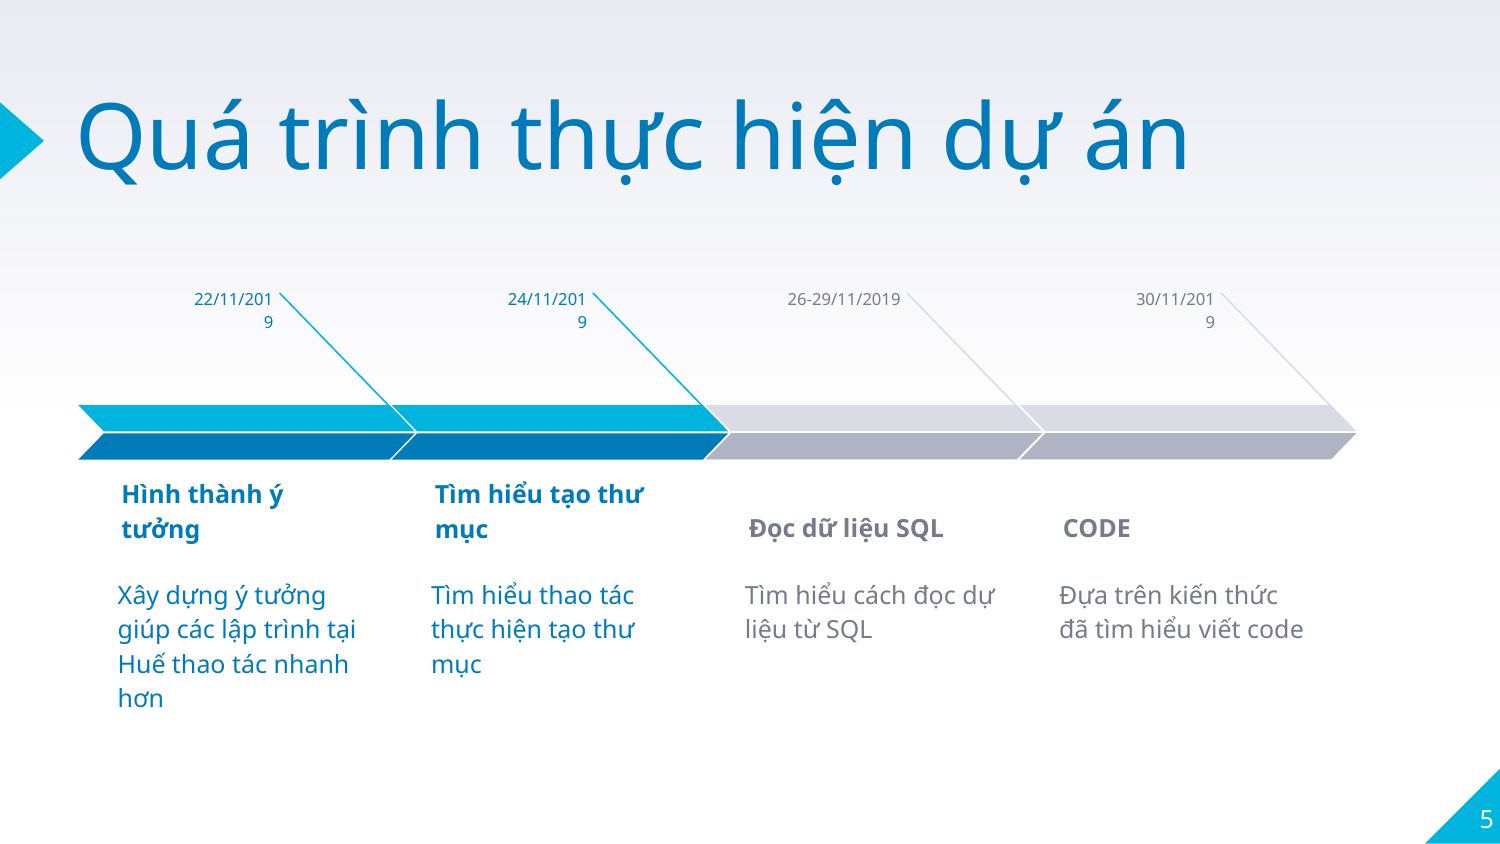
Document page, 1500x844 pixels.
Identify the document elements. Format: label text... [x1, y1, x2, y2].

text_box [1220, 292, 1354, 403]
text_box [592, 292, 725, 403]
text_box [705, 404, 1018, 460]
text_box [391, 404, 704, 460]
text_box CODE [1047, 476, 1324, 558]
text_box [1019, 404, 1357, 460]
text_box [78, 404, 390, 460]
text_box Xây dựng ý tưởng giúp các lập trình tại Huế thao tác nhanh hơn [102, 560, 387, 696]
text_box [906, 292, 1039, 403]
title Quá trình thực hiện dự án [75, 99, 1339, 277]
text_box Đọc dữ liệu SQL [733, 476, 1010, 558]
text_box Hình thành ý tưởng [106, 476, 383, 559]
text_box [279, 292, 412, 403]
text_box Tìm hiểu cách đọc dự liệu từ SQL [730, 559, 1014, 696]
text_box 24/11/2019 [487, 270, 602, 315]
slide_number 5 [1418, 760, 1494, 838]
text_box 30/11/2019 [1115, 270, 1231, 315]
text_box 22/11/2019 [173, 270, 289, 315]
text_box Tìm hiểu thao tác thực hiện tạo thư mục [416, 560, 700, 696]
text_box Đựa trên kiến thức đã tìm hiểu viết code [1044, 559, 1328, 696]
text_box 26-29/11/2019 [749, 270, 916, 315]
text_box Tìm hiểu tạo thư mục [419, 476, 696, 559]
